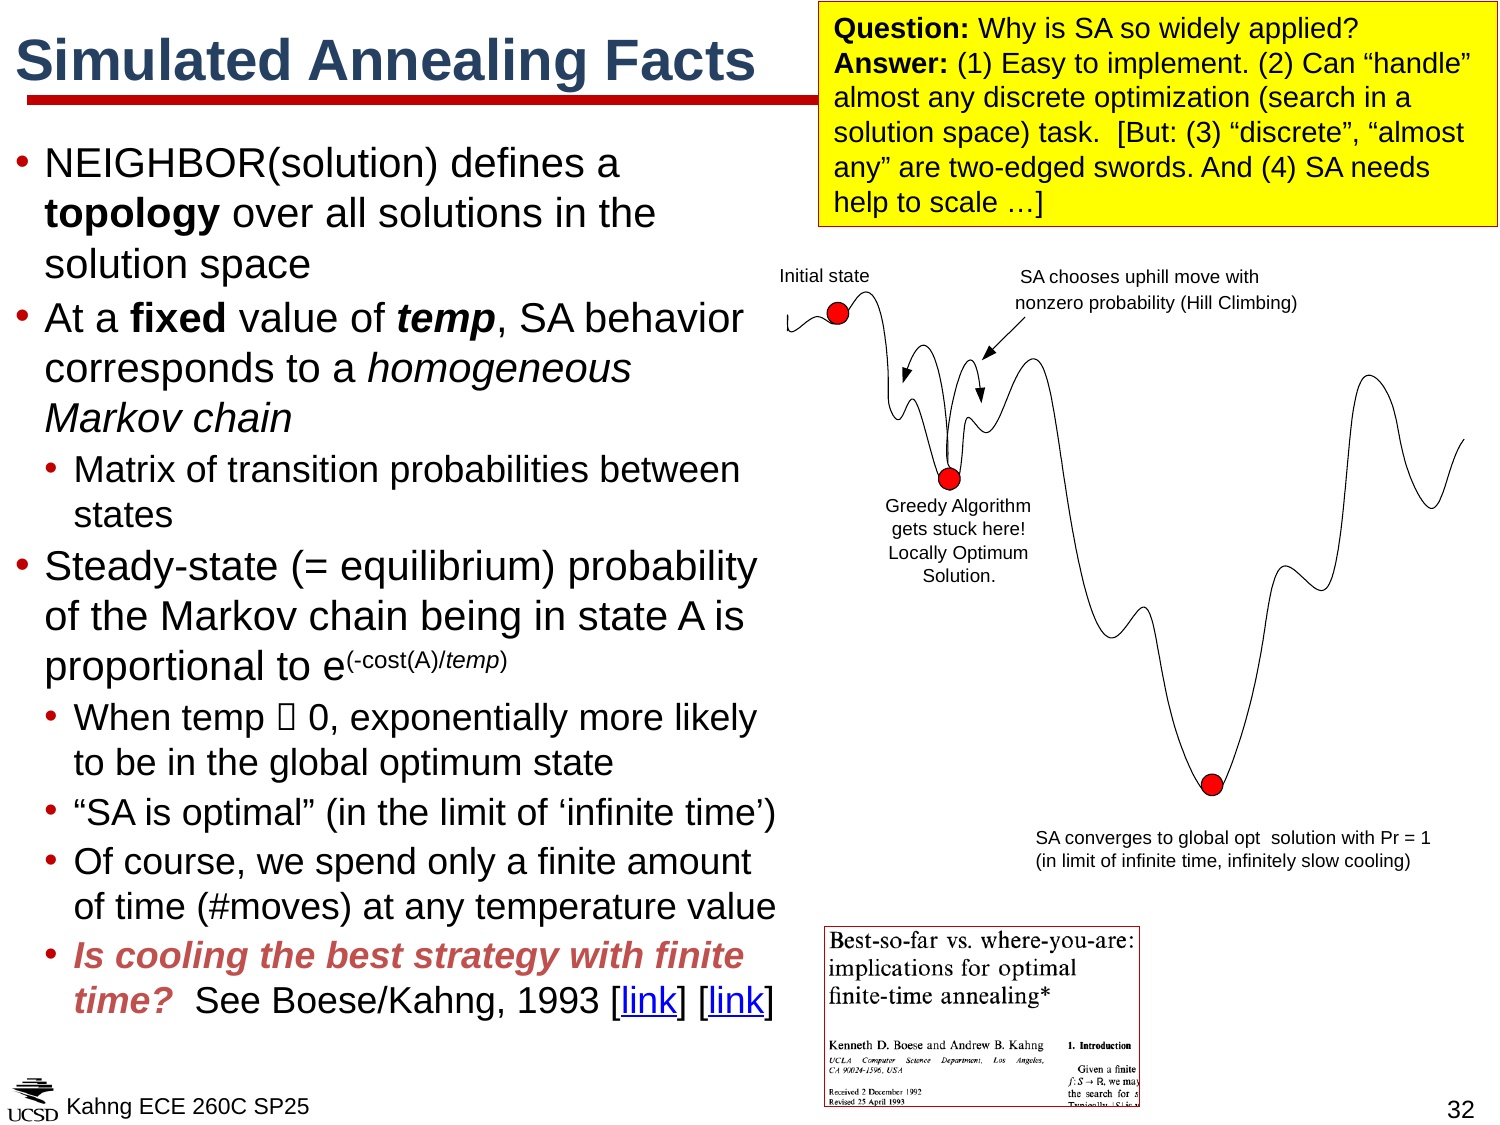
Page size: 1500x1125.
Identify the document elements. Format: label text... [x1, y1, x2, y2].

text_box [827, 302, 849, 325]
text_box [761, 238, 1500, 875]
text_box [953, 437, 964, 474]
text_box Greedy Algorithm [885, 494, 1032, 517]
text_box [907, 345, 949, 463]
text_box gets stuck here! [891, 517, 1026, 540]
text_box Initial state [779, 263, 870, 286]
text_box [787, 292, 949, 475]
text_box [902, 367, 913, 384]
picture [5, 1074, 60, 1125]
text_box nonzero probability (Hill Climbing) [1015, 291, 1298, 314]
text_box [1201, 774, 1223, 796]
text_box SA chooses uphill move with [1020, 264, 1260, 287]
text_box Kahng ECE 260C SP25 [51, 1084, 332, 1125]
text_box [947, 360, 981, 469]
text_box [981, 345, 997, 361]
text_box [938, 468, 961, 490]
text_box [975, 387, 986, 404]
text_box [970, 358, 1465, 788]
text_box [934, 354, 968, 429]
text_box Locally Optimum [888, 540, 1029, 563]
text_box Question: Why is SA so widely applied? Answer: (1) Easy to implement. (2) Can “handle” almost any discrete optimization (search in a solution space) task. [But: (3) “discrete”, “almost any” are two-edged swords. And (4) SA needs help to scale …] [818, 1, 1498, 227]
text_box SA converges to global opt solution with Pr = 1 (in limit of infinite time, infinitely slow cooling) [1035, 825, 1431, 871]
text_box Solution. [922, 563, 996, 586]
title Simulated Annealing Facts [0, 14, 818, 112]
list NEIGHBOR(solution) defines a topology over all solutions in the solution space At a fixed value of temp, SA behavior corresponds to a homogeneous Markov chain Matrix of transition probabilities between states Steady-state (= equilibrium) probability of the Markov chain being in state A is proportional to e(-cost(A)/temp) When temp  0, exponentially more likely to be in the global optimum state “SA is optimal” (in the limit of ‘infinite time’) Of course, we spend only a finite amount of time (#moves) at any temperature value Is cooling the best strategy with finite time? See Boese/Kahng, 1993 [link] [link] [0, 128, 796, 1065]
picture [824, 926, 1140, 1107]
